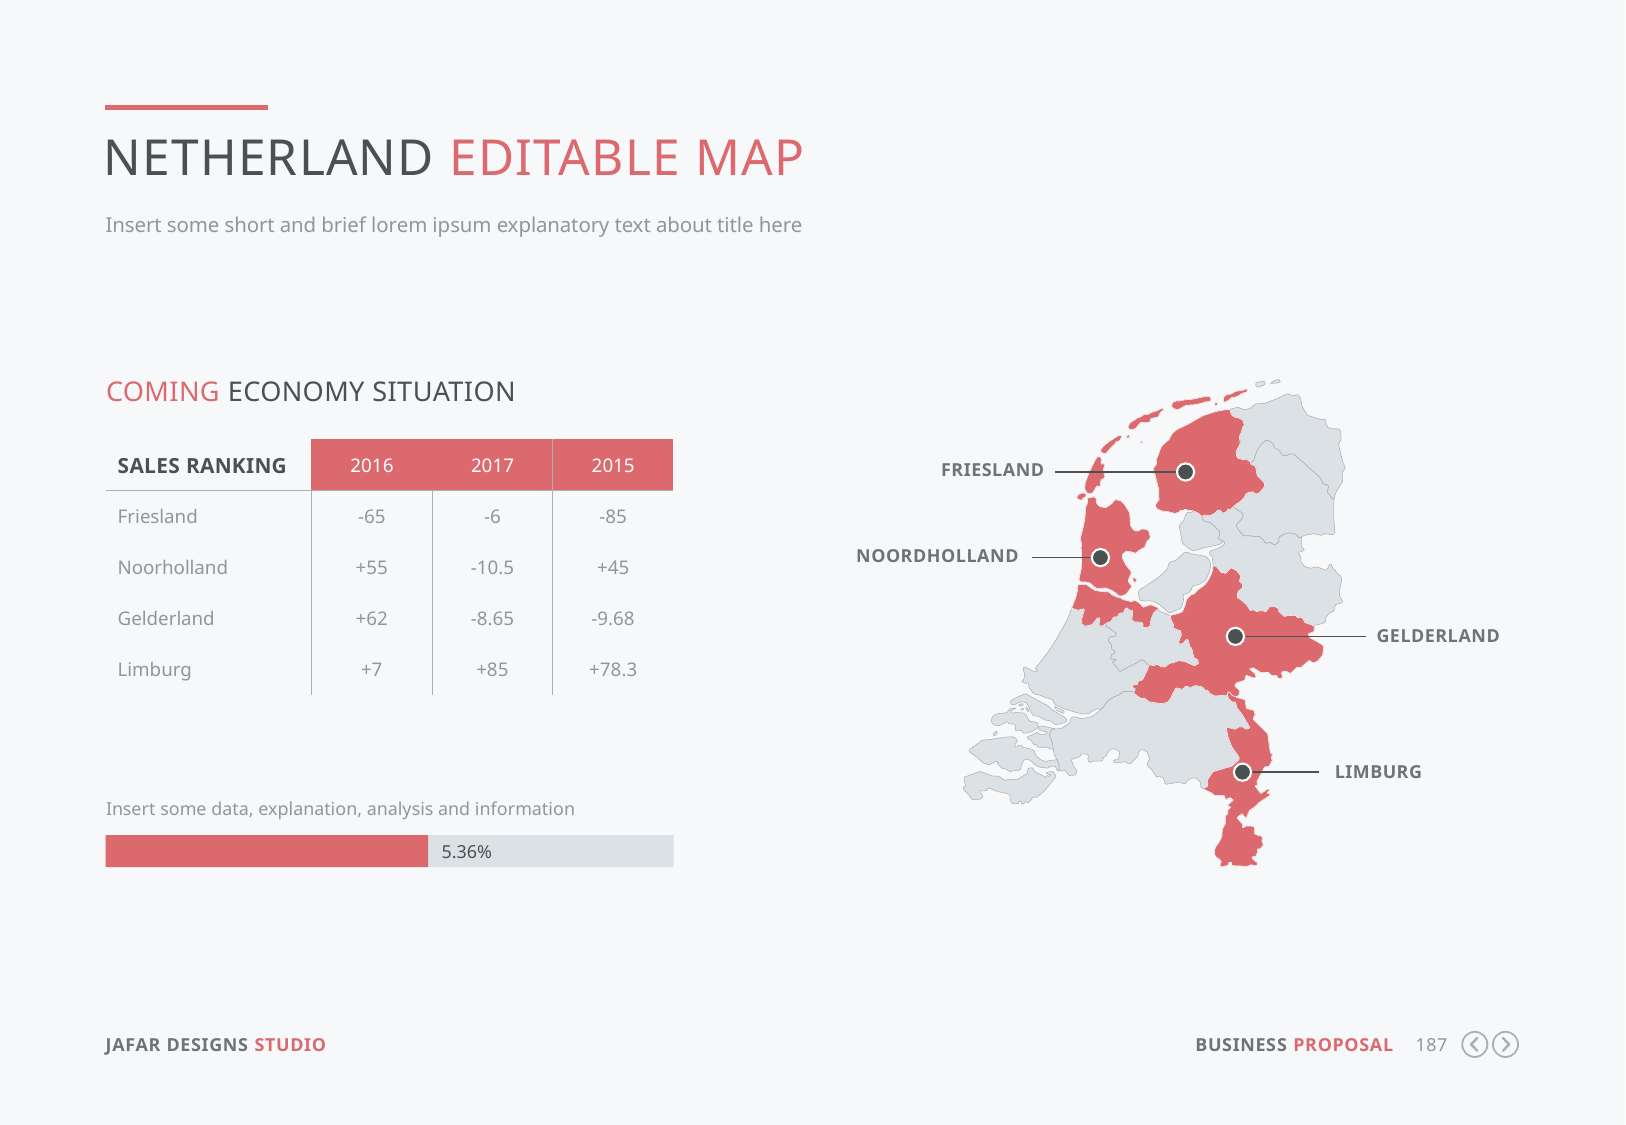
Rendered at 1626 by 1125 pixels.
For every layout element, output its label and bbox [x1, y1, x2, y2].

table_cell [553, 491, 673, 695]
table_cell [312, 491, 432, 695]
table_cell [433, 491, 552, 695]
text_box [106, 374, 674, 407]
list [105, 209, 1519, 241]
text_box [106, 791, 674, 820]
table_cell [106, 491, 311, 695]
table_header [106, 439, 552, 490]
text_box [105, 835, 674, 868]
text_box [1376, 624, 1519, 647]
table_header [553, 439, 673, 490]
list [103, 125, 1518, 188]
text_box [835, 379, 1478, 868]
